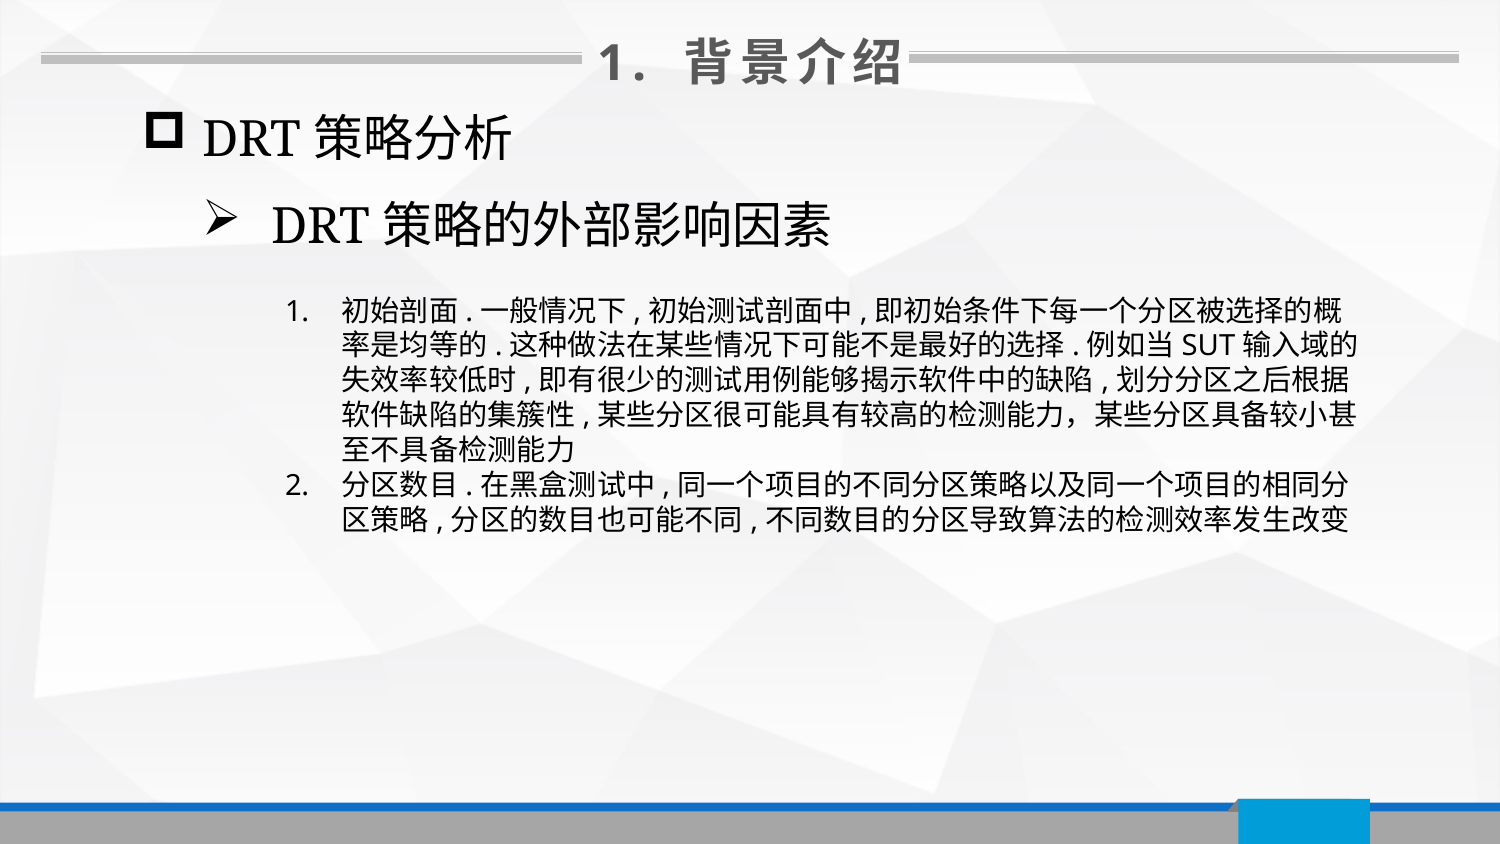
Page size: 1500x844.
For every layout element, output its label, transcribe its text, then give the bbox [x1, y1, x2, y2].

picture [0, 1, 1500, 802]
text_box 1. 背景介绍 [577, 23, 923, 98]
text_box DRT策略分析 [127, 98, 779, 174]
text_box DRT策略的外部影响因素 [187, 186, 923, 262]
